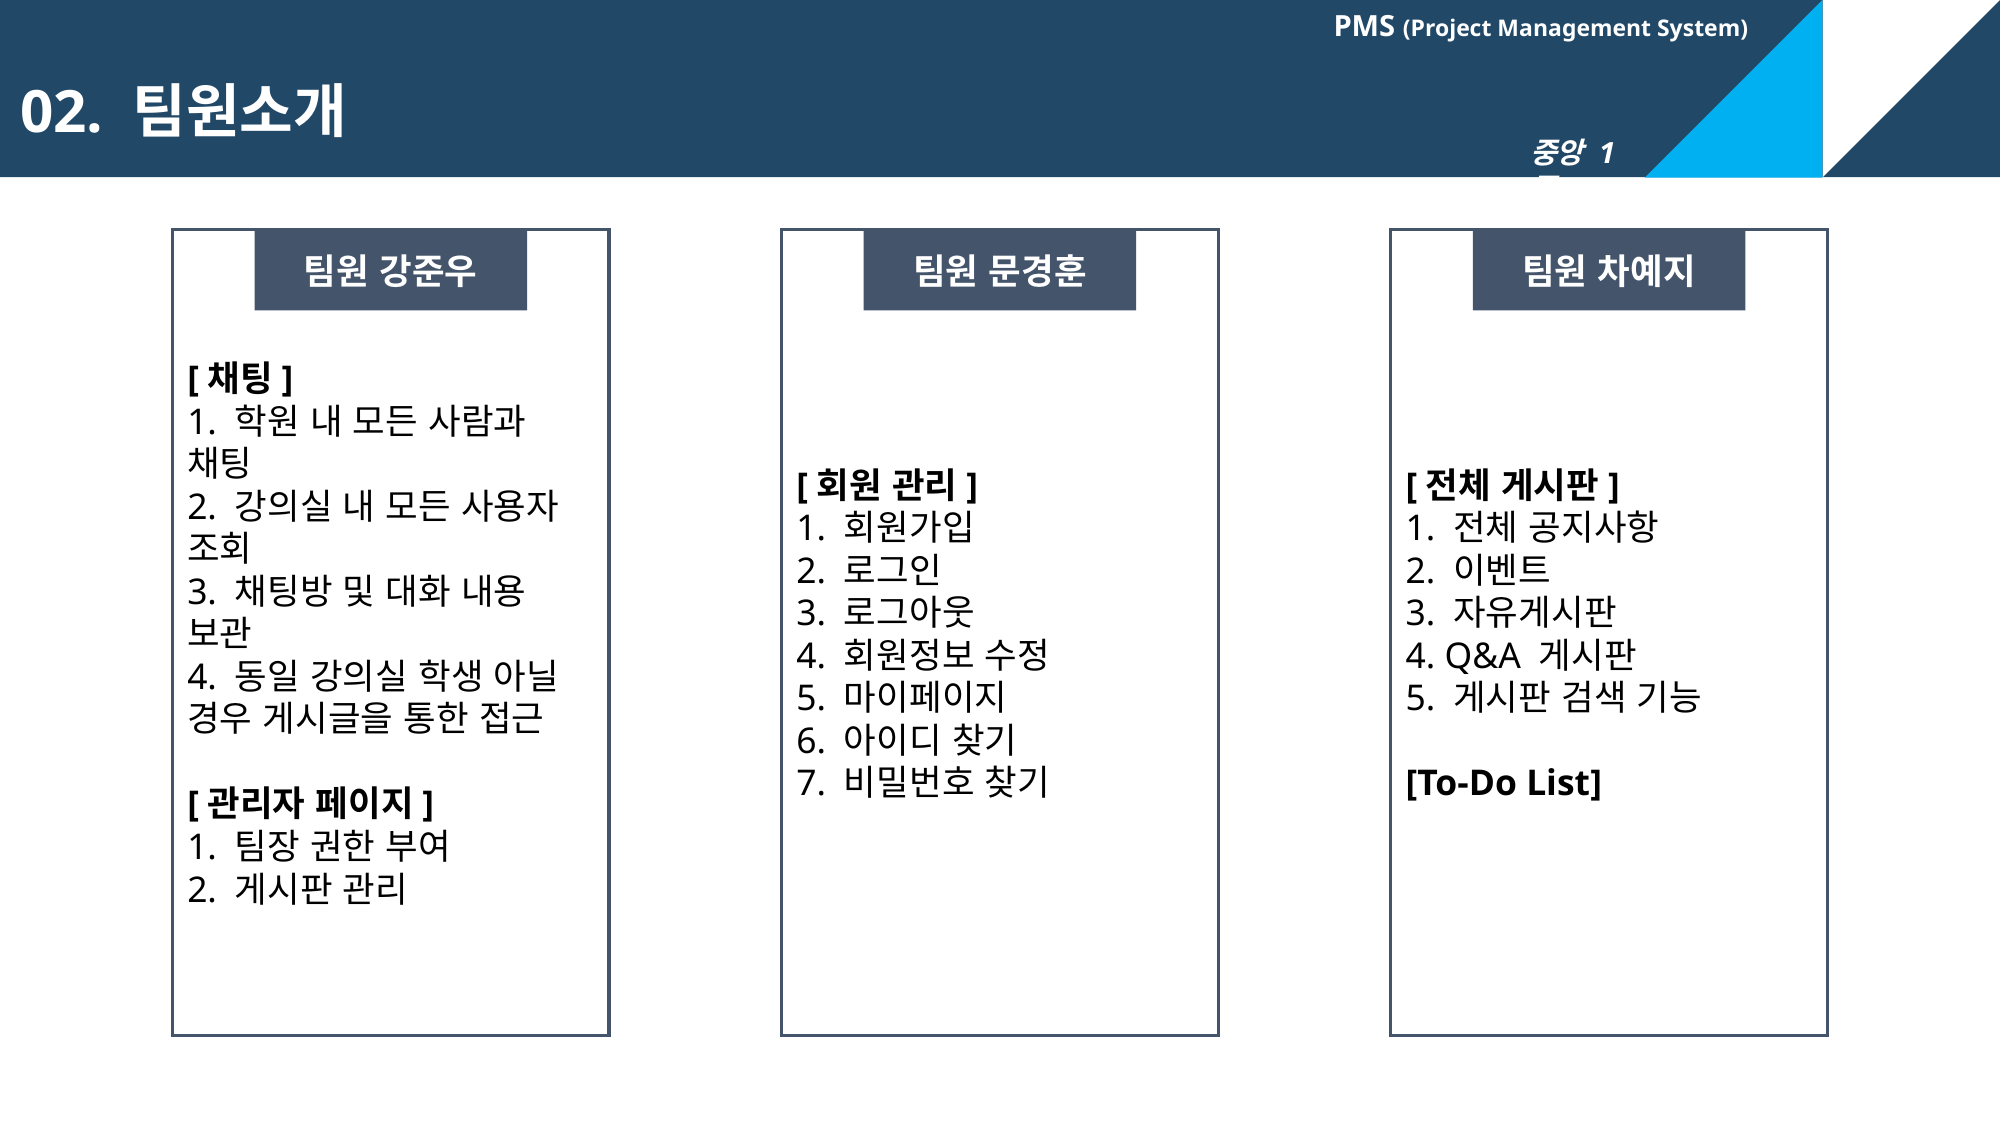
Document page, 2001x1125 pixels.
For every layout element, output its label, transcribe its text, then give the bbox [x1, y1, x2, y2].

list 02. 팀원소개 [5, 58, 1285, 169]
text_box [172, 229, 1828, 1036]
